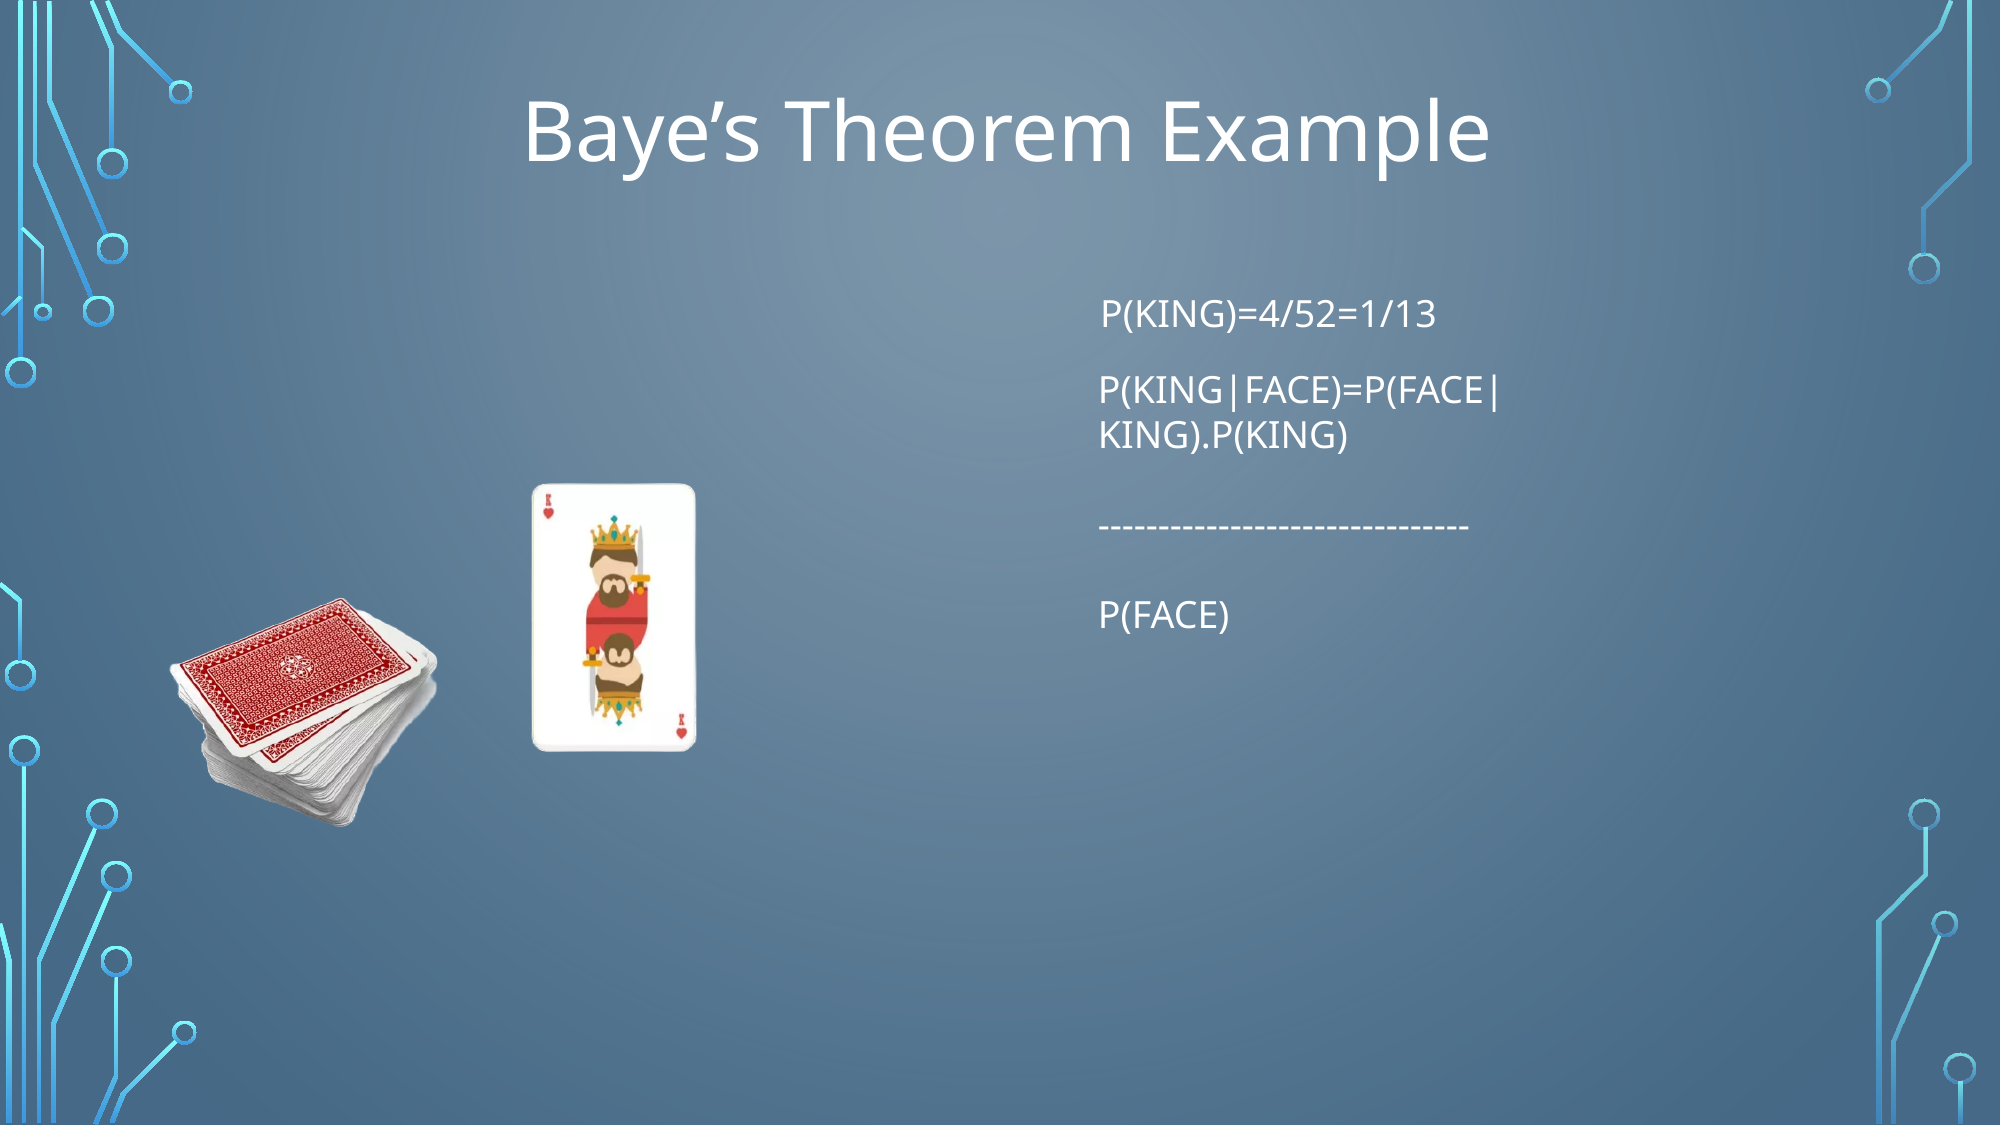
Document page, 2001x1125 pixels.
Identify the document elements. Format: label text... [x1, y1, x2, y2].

picture [73, 327, 1327, 1001]
text_box P(KING)=4/52=1/13 [1085, 282, 1568, 343]
text_box P(KING|FACE)=P(FACE|KING).P(KING) ------------------------------- P(FACE) [1327, 358, 1748, 644]
text_box Baye’s Theorem Example [143, 71, 1871, 186]
